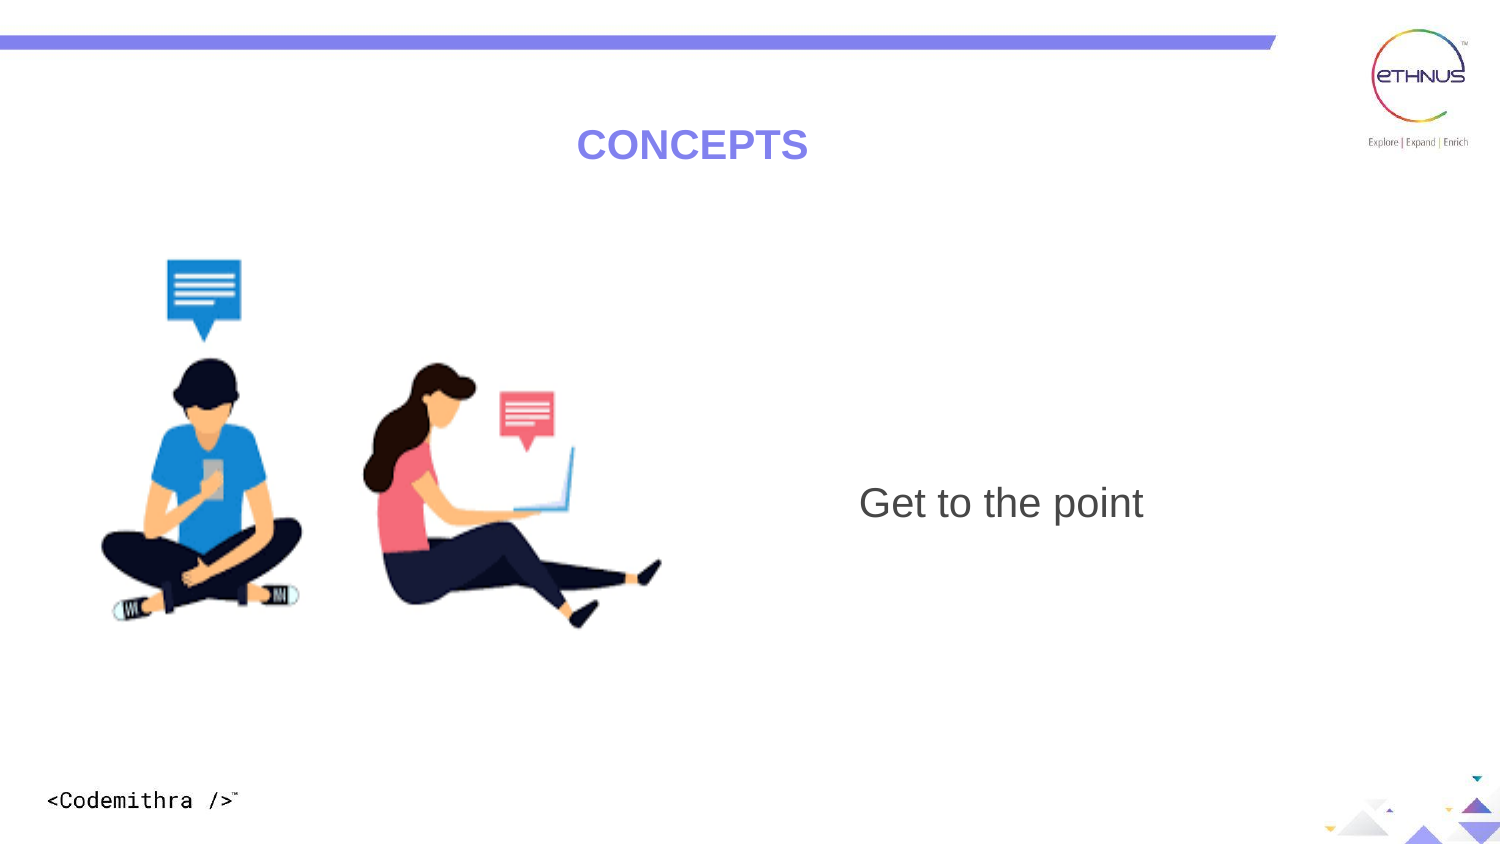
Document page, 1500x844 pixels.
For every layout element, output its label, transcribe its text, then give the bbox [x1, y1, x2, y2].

picture [0, 1, 1500, 844]
text_box Get to the point [756, 434, 1247, 542]
text_box CONCEPTS [347, 103, 1038, 184]
